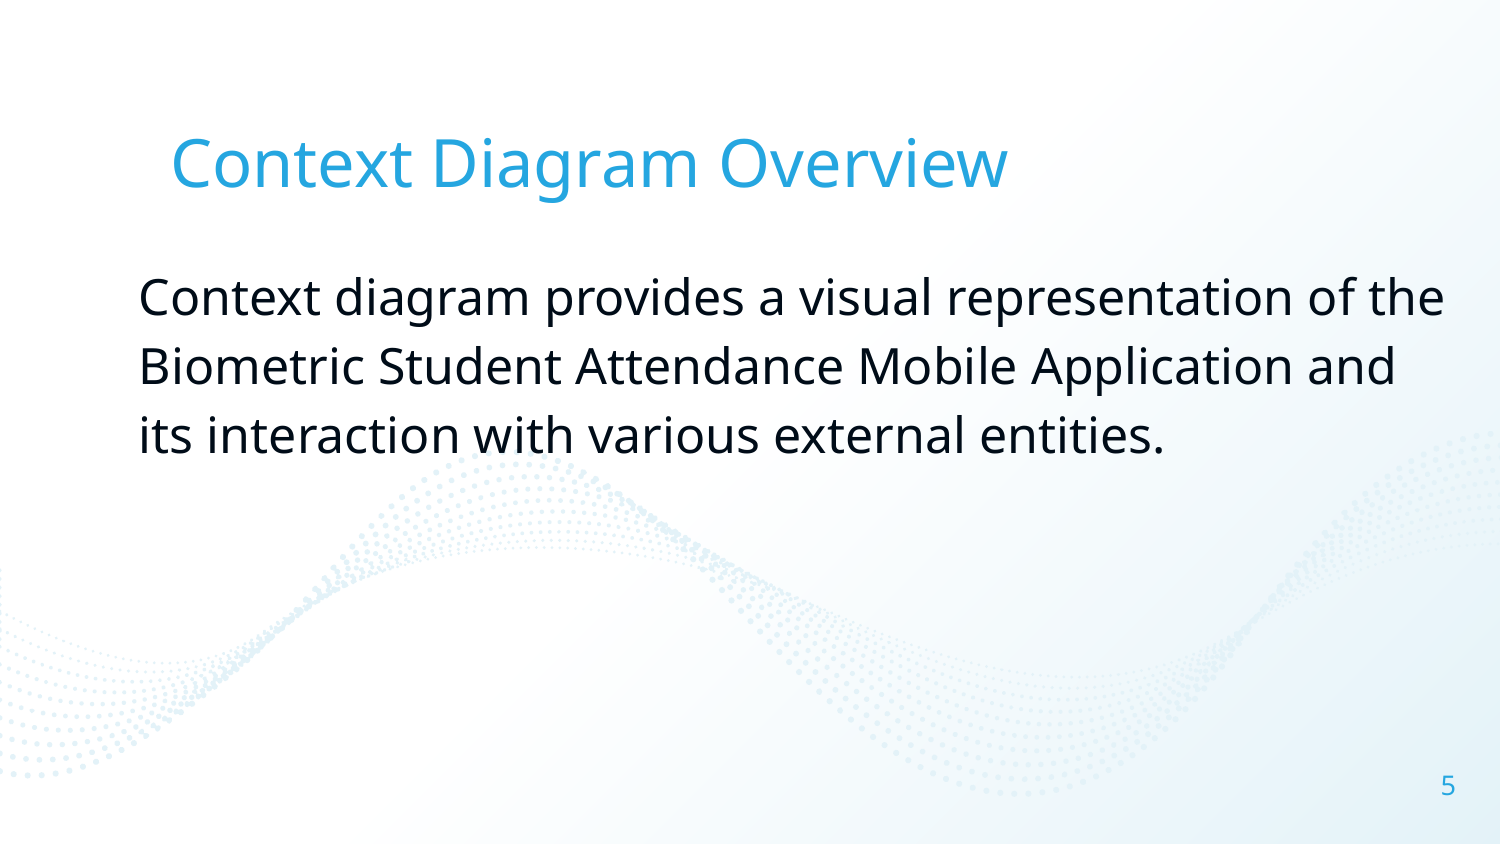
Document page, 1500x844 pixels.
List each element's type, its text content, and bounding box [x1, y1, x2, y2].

list Context diagram provides a visual representation of the Biometric Student Attendance Mobile Application and its interaction with various external entities. [126, 256, 1457, 755]
slide_number 5 [1366, 754, 1457, 819]
title Context Diagram Overview [170, 137, 1330, 203]
